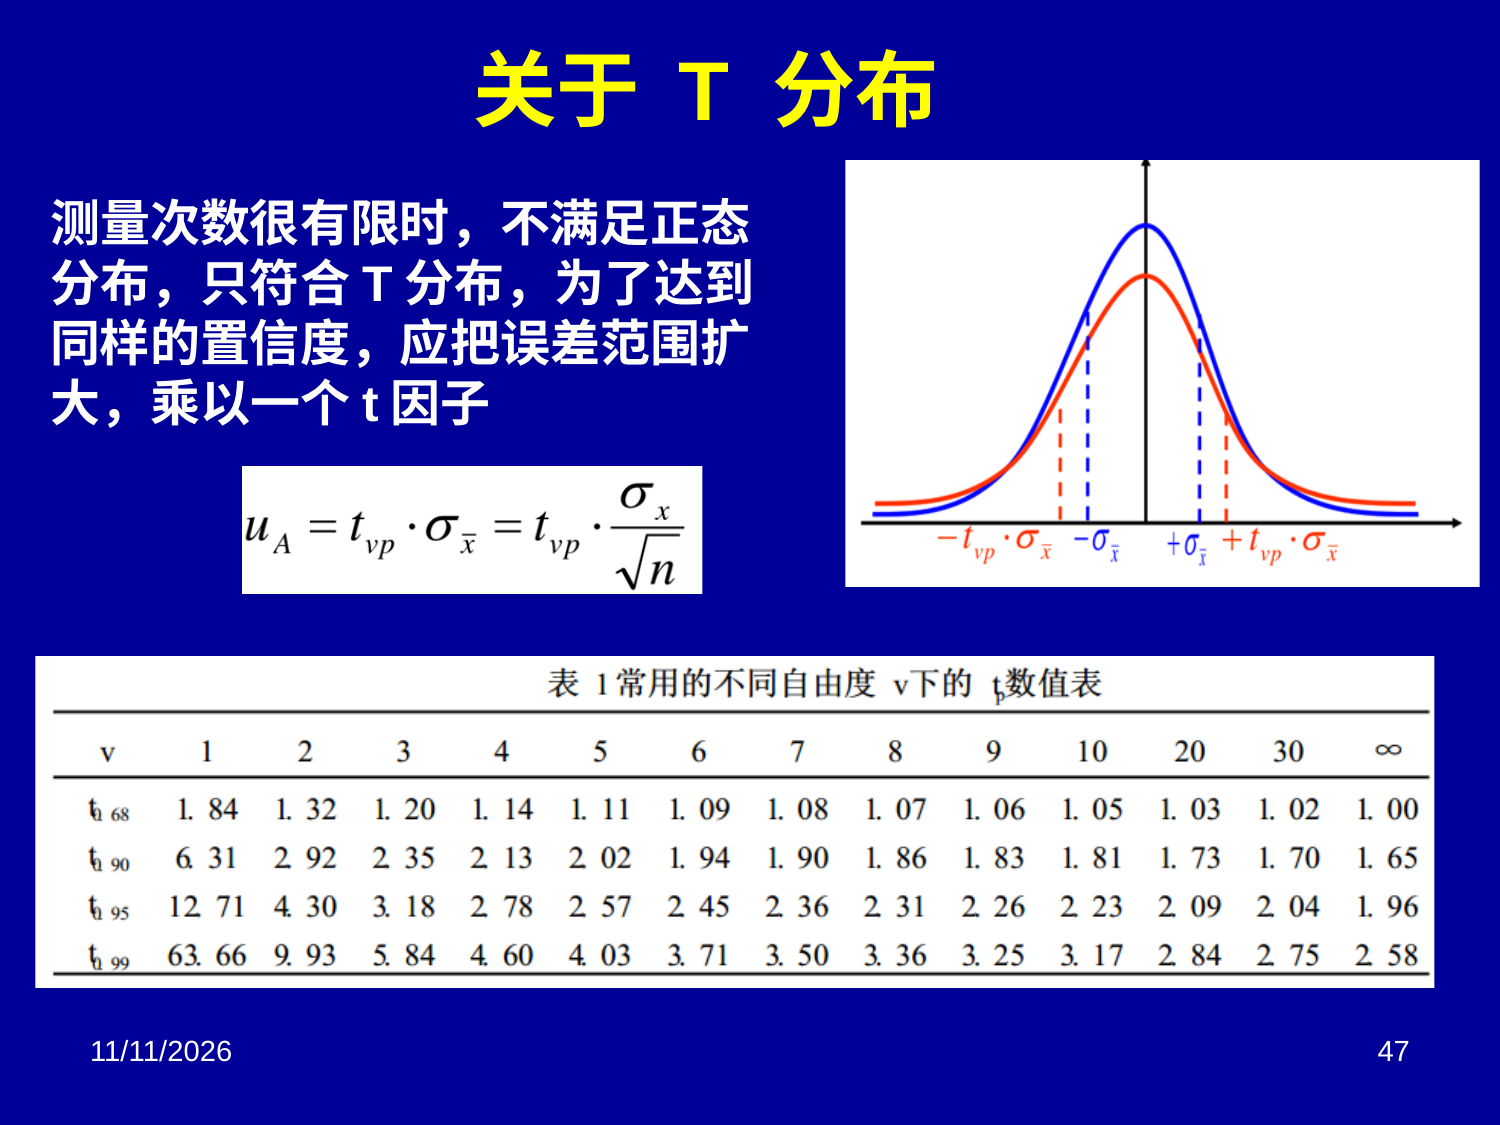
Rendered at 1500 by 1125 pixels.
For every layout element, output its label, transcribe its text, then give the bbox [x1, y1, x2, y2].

slide_number 47 [1074, 1024, 1425, 1103]
picture [241, 466, 703, 595]
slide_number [75, 1024, 425, 1103]
picture [34, 656, 1435, 988]
picture [845, 160, 1480, 587]
text_box 测量次数很有限时，不满足正态分布，只符合T分布，为了达到同样的置信度，应把误差范围扩大，乘以一个t因子 [35, 184, 774, 440]
title 关于 T 分布 [31, 5, 1382, 169]
